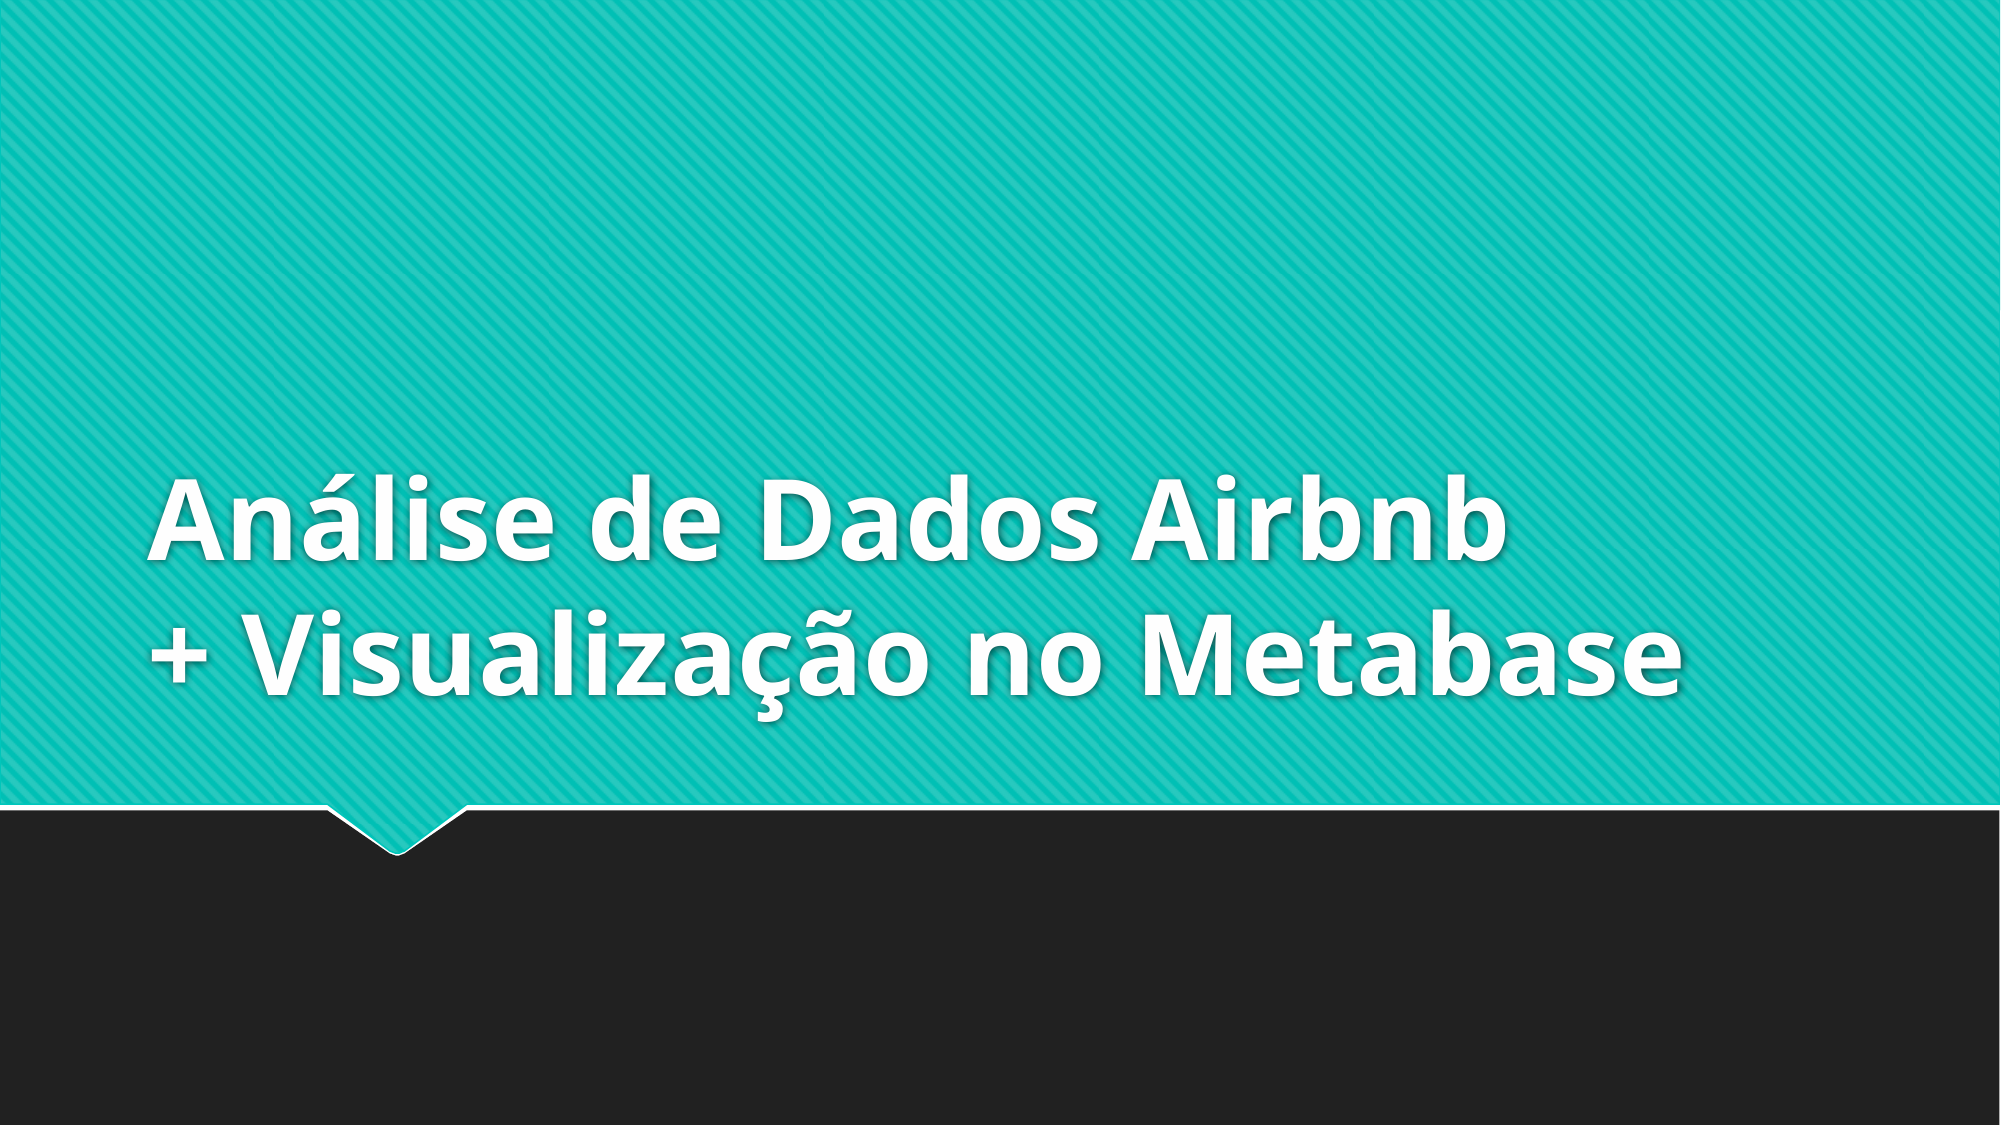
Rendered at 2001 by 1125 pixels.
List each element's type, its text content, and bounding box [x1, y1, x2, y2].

text_box [0, 810, 2000, 1125]
text_box [0, 0, 2000, 854]
title Análise de Dados Airbnb + Visualização no Metabase [132, 104, 1833, 726]
